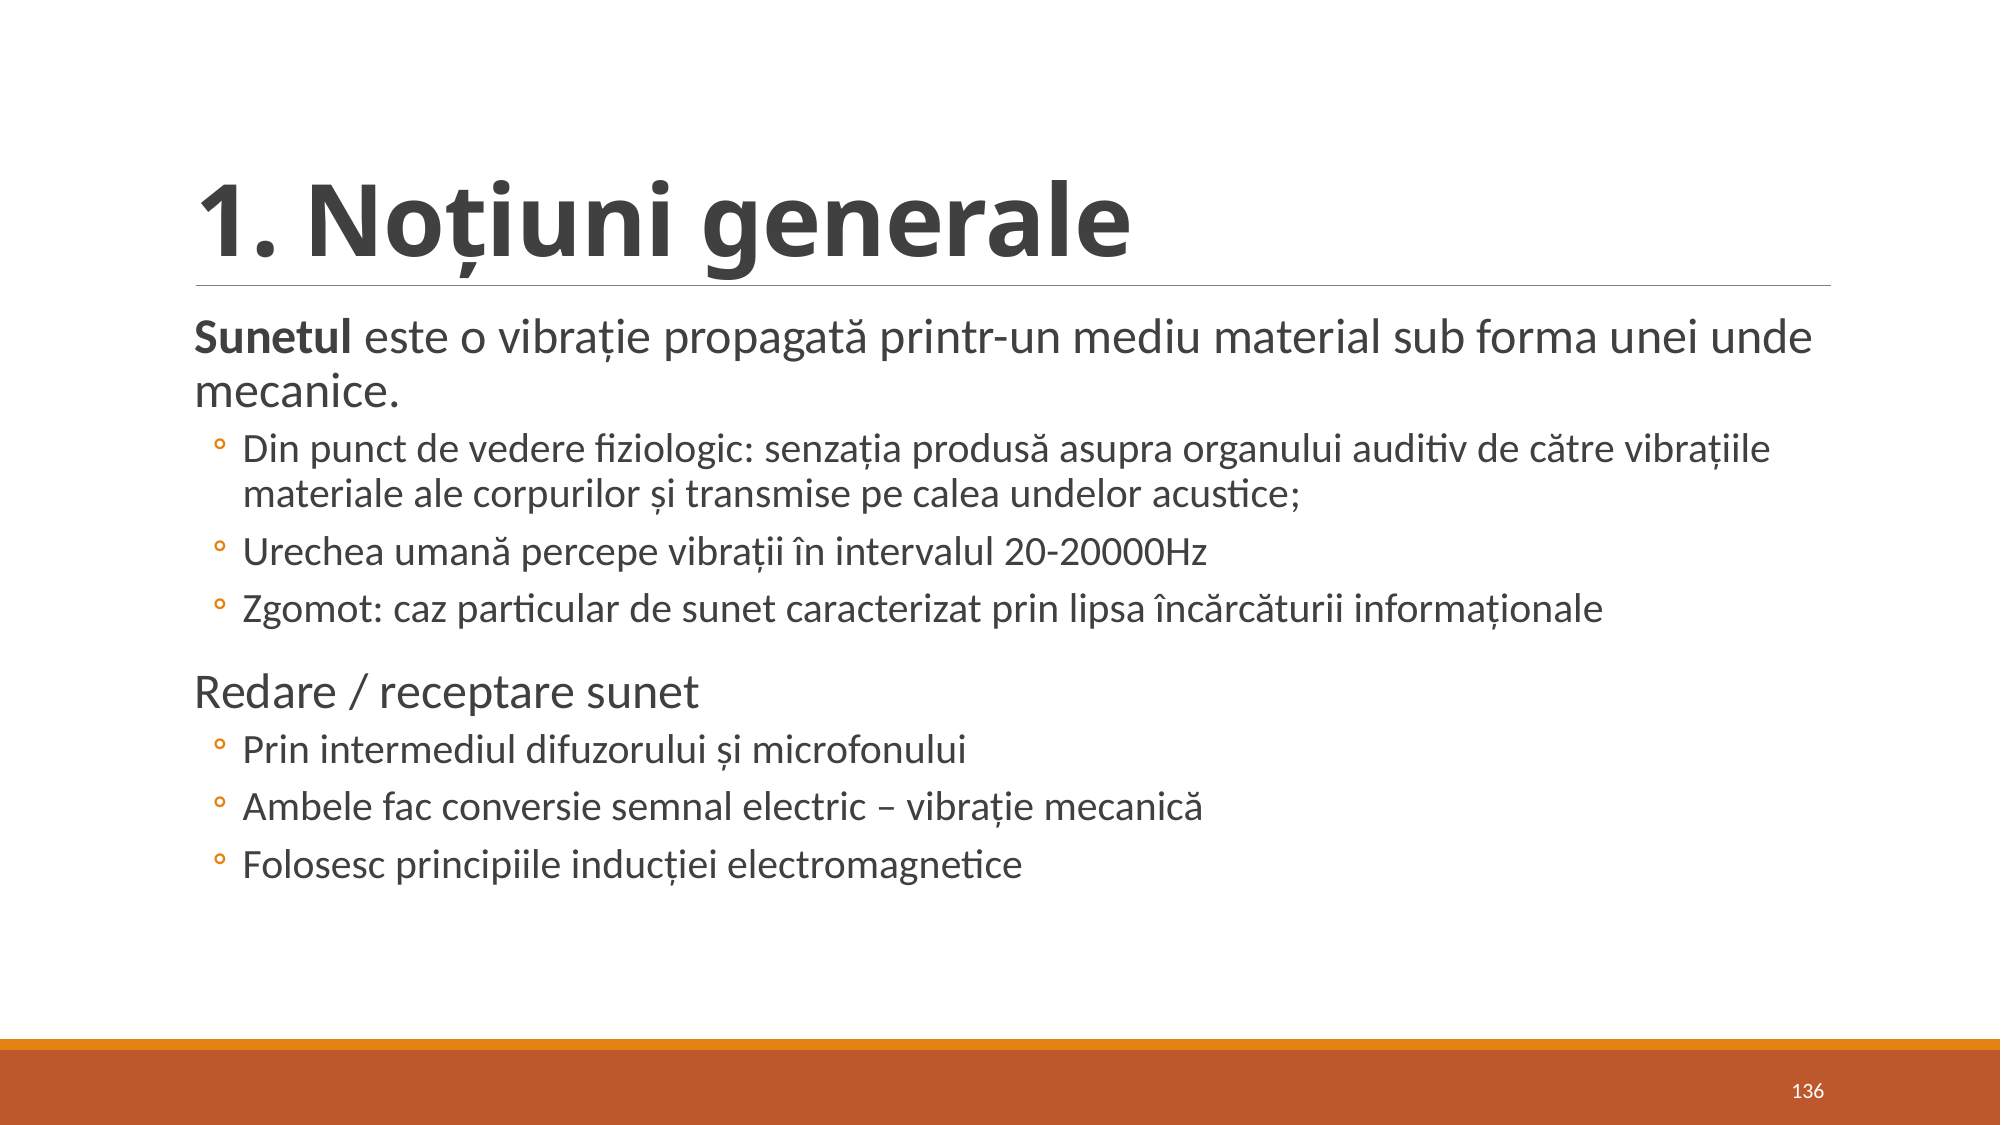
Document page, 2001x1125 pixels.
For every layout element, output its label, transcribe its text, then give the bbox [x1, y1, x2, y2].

slide_number 136 [1624, 1059, 1840, 1120]
list Sunetul este o vibrație propagată printr-un mediu material sub forma unei unde mecanice. Din punct de vedere fiziologic: senzația produsă asupra organului auditiv de către vibrațiile materiale ale corpurilor și transmise pe calea undelor acustice; Urechea umană percepe vibrații în intervalul 20-20000Hz Zgomot: caz particular de sunet caracterizat prin lipsa încărcăturii informaționale Redare / receptare sunet Prin intermediul difuzorului și microfonului Ambele fac conversie semnal electric – vibrație mecanică Folosesc principiile inducției electromagnetice [179, 302, 1830, 963]
title 1. Noțiuni generale [179, 47, 1830, 285]
